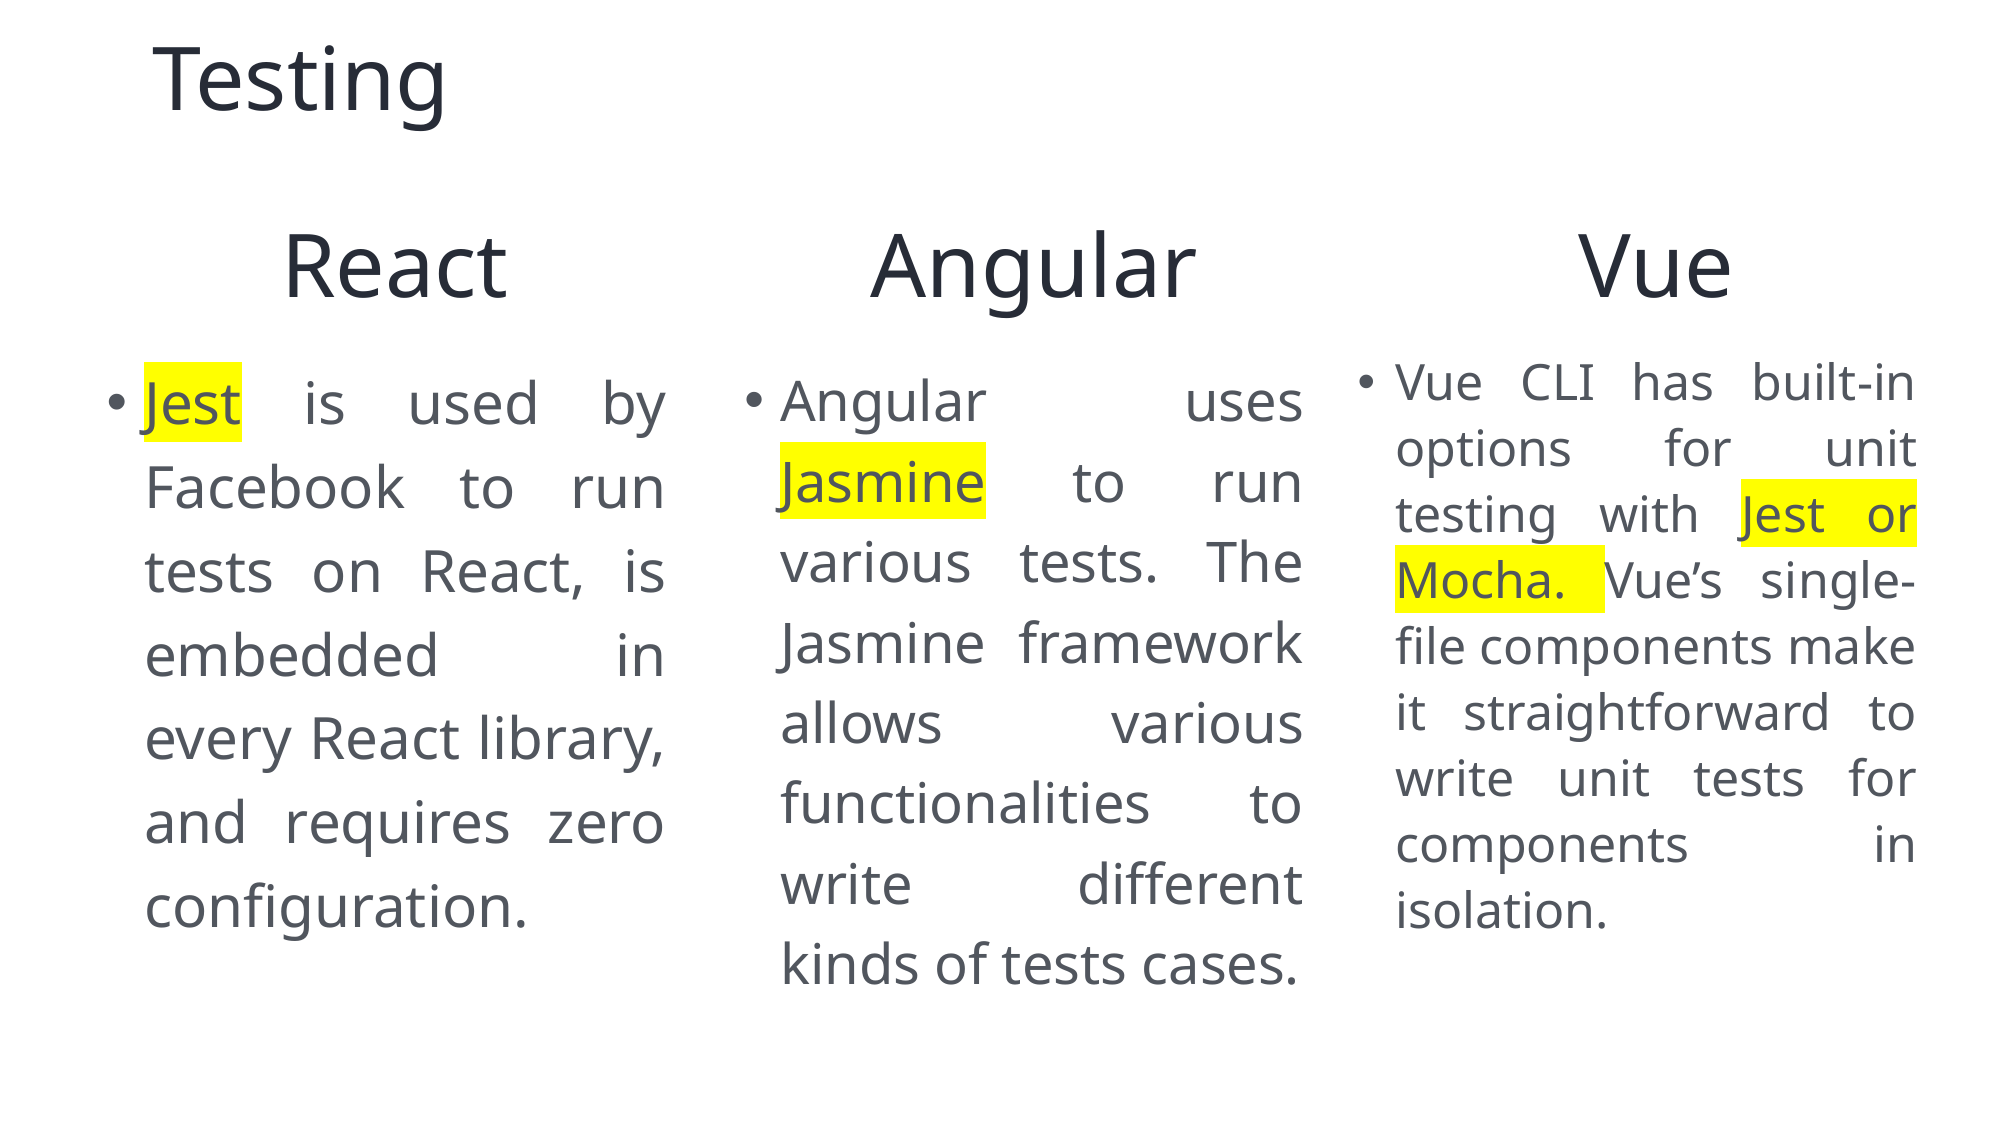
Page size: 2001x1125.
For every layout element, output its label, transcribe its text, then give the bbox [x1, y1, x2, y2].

text_box Vue CLI has built-in options for unit testing with Jest or Mocha. Vue’s single-file components make it straightforward to write unit tests for components in isolation. [1342, 337, 1933, 1110]
text_box React [266, 213, 781, 431]
title Testing [137, 26, 1863, 244]
list Jest is used by Facebook to run tests on React, is embedded in every React library, and requires zero configuration. [91, 345, 682, 1059]
text_box Angular [855, 213, 1371, 431]
text_box Vue [1563, 213, 2000, 431]
text_box Angular uses Jasmine to run various tests. The Jasmine framework allows various functionalities to write different kinds of tests cases. [729, 345, 1319, 1059]
